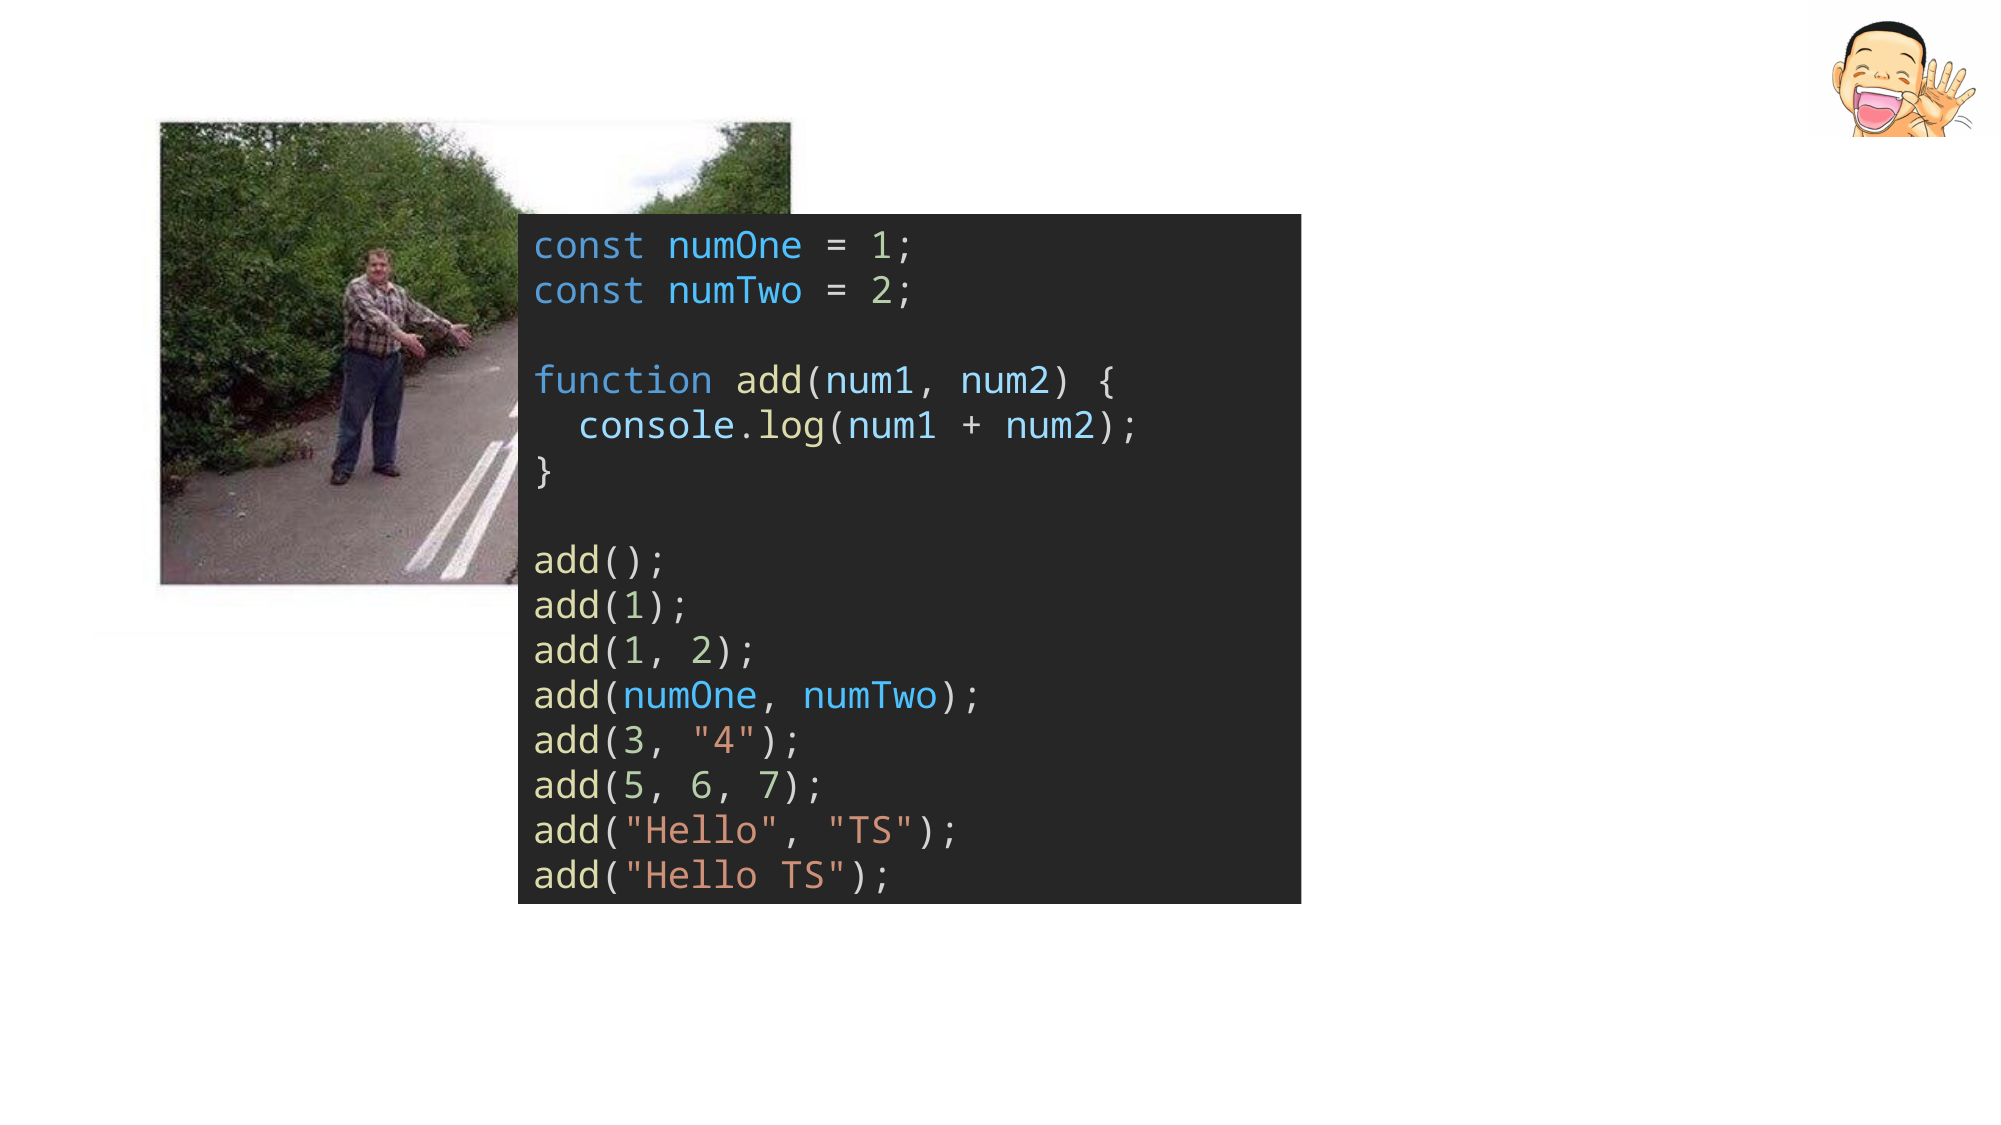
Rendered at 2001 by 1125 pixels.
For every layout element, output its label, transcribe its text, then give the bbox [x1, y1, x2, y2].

text_box const numOne = 1; const numTwo = 2; function add(num1, num2) { console.log(num1 + num2); } add(); add(1); add(1, 2); add(numOne, numTwo); add(3, "4"); add(5, 6, 7); add("Hello", "TS"); add("Hello TS"); [518, 214, 1302, 904]
picture [1808, 0, 2000, 137]
picture [93, 115, 844, 638]
